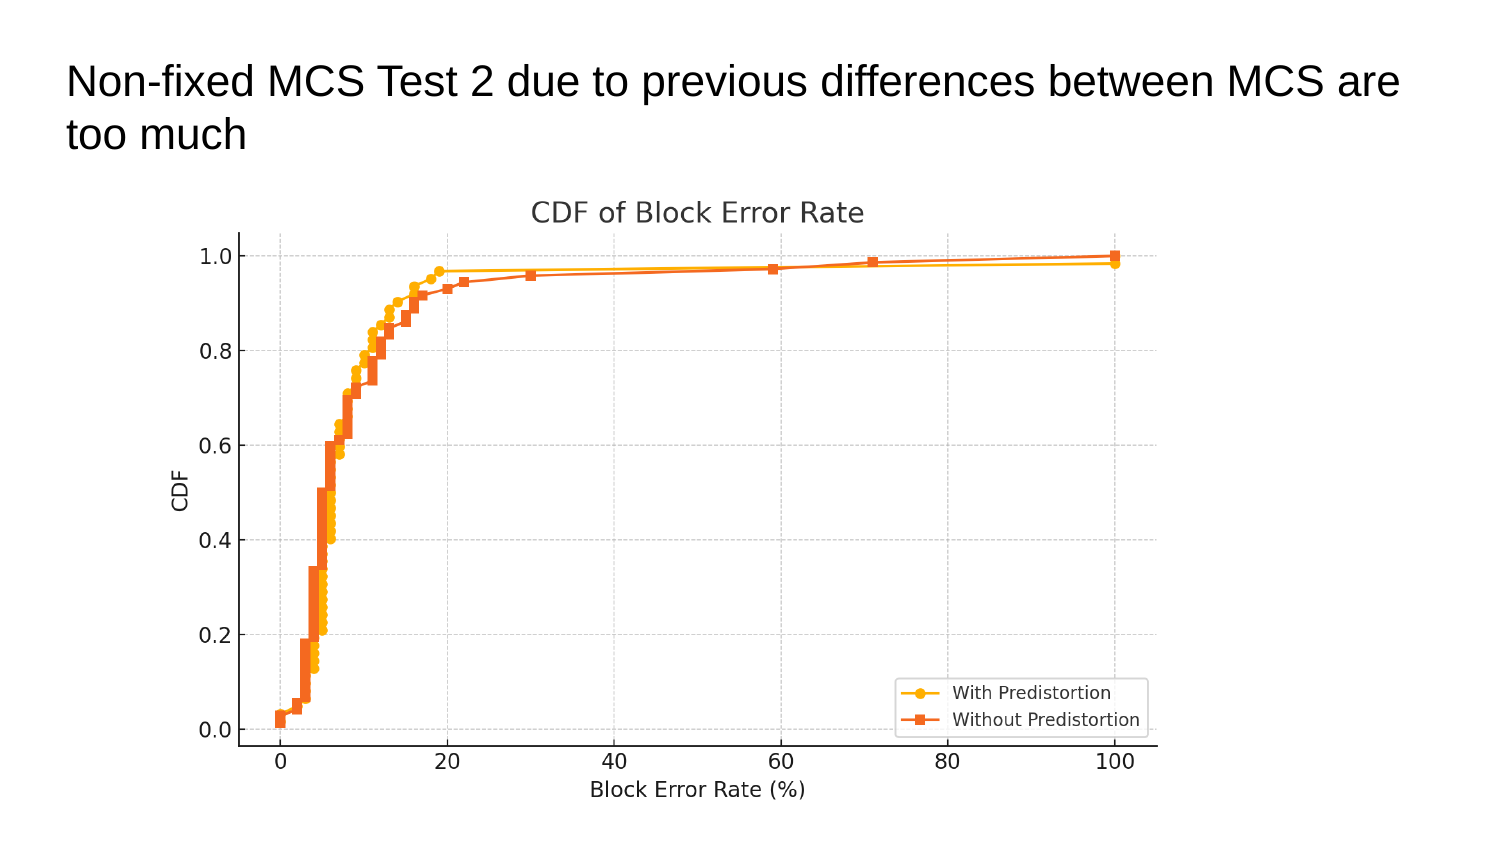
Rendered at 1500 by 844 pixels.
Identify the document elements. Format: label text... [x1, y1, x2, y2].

picture [157, 186, 1169, 815]
title Non-fixed MCS Test 2 due to previous differences between MCS are too much [51, 37, 1449, 132]
